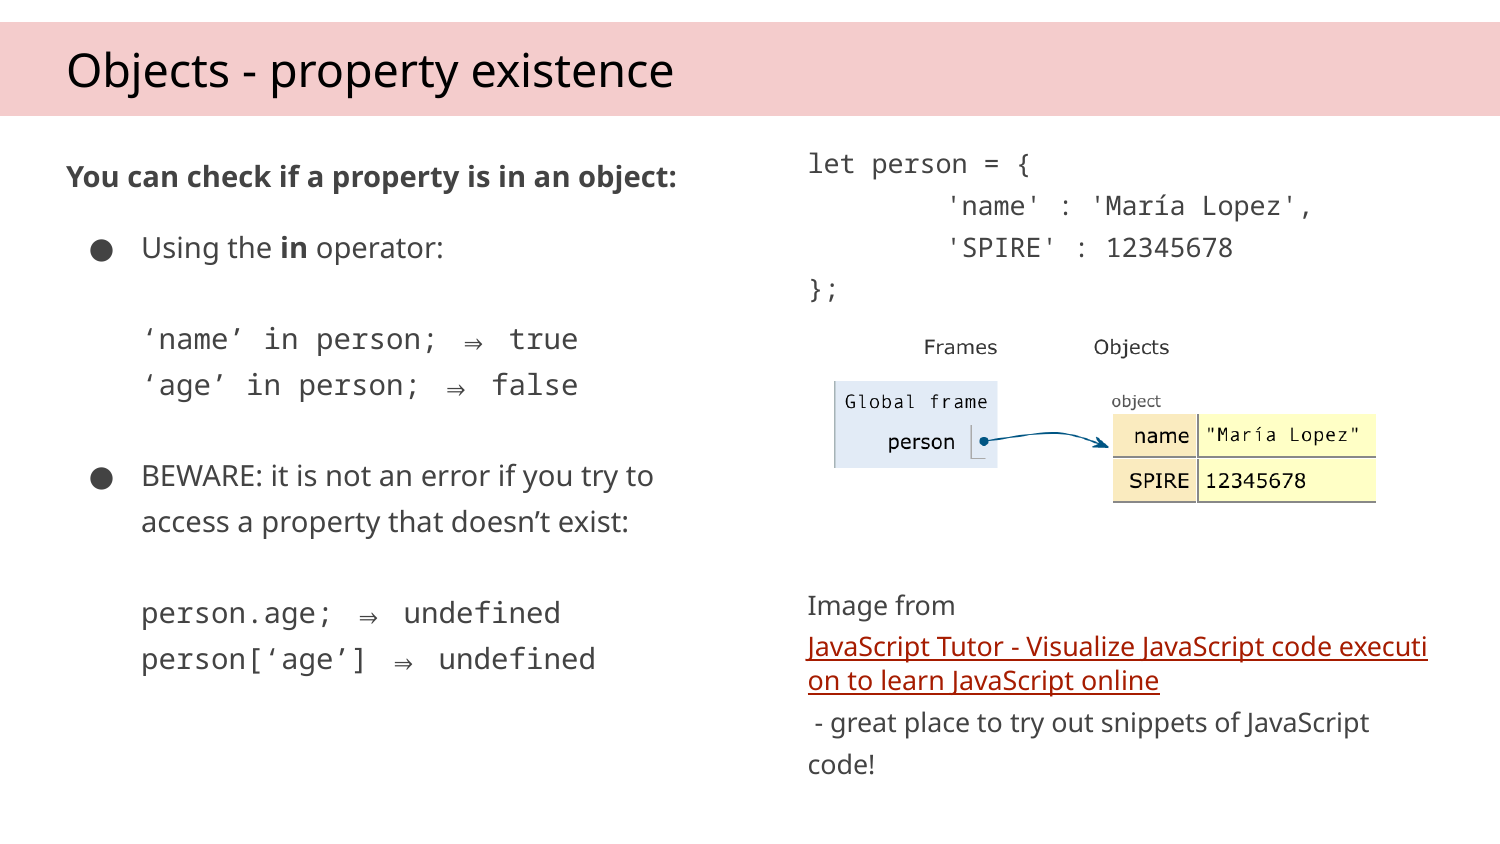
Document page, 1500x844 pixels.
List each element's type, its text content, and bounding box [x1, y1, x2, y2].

list let person = { 'name' : 'María Lopez', 'SPIRE' : 12345678 }; [792, 124, 1449, 324]
title Objects - property existence [51, 22, 1449, 116]
list You can check if a property is in an object: Using the in operator: ‘name’ in person; ⇒ true ‘age’ in person; ⇒ false BEWARE: it is not an error if you try to access a property that doesn’t exist: person.age; ⇒ undefined person[‘age’] ⇒ undefined [51, 135, 708, 765]
list Image from JavaScript Tutor - Visualize JavaScript code execution to learn JavaScript online - great place to try out snippets of JavaScript code! [792, 566, 1449, 765]
picture [822, 303, 1419, 541]
